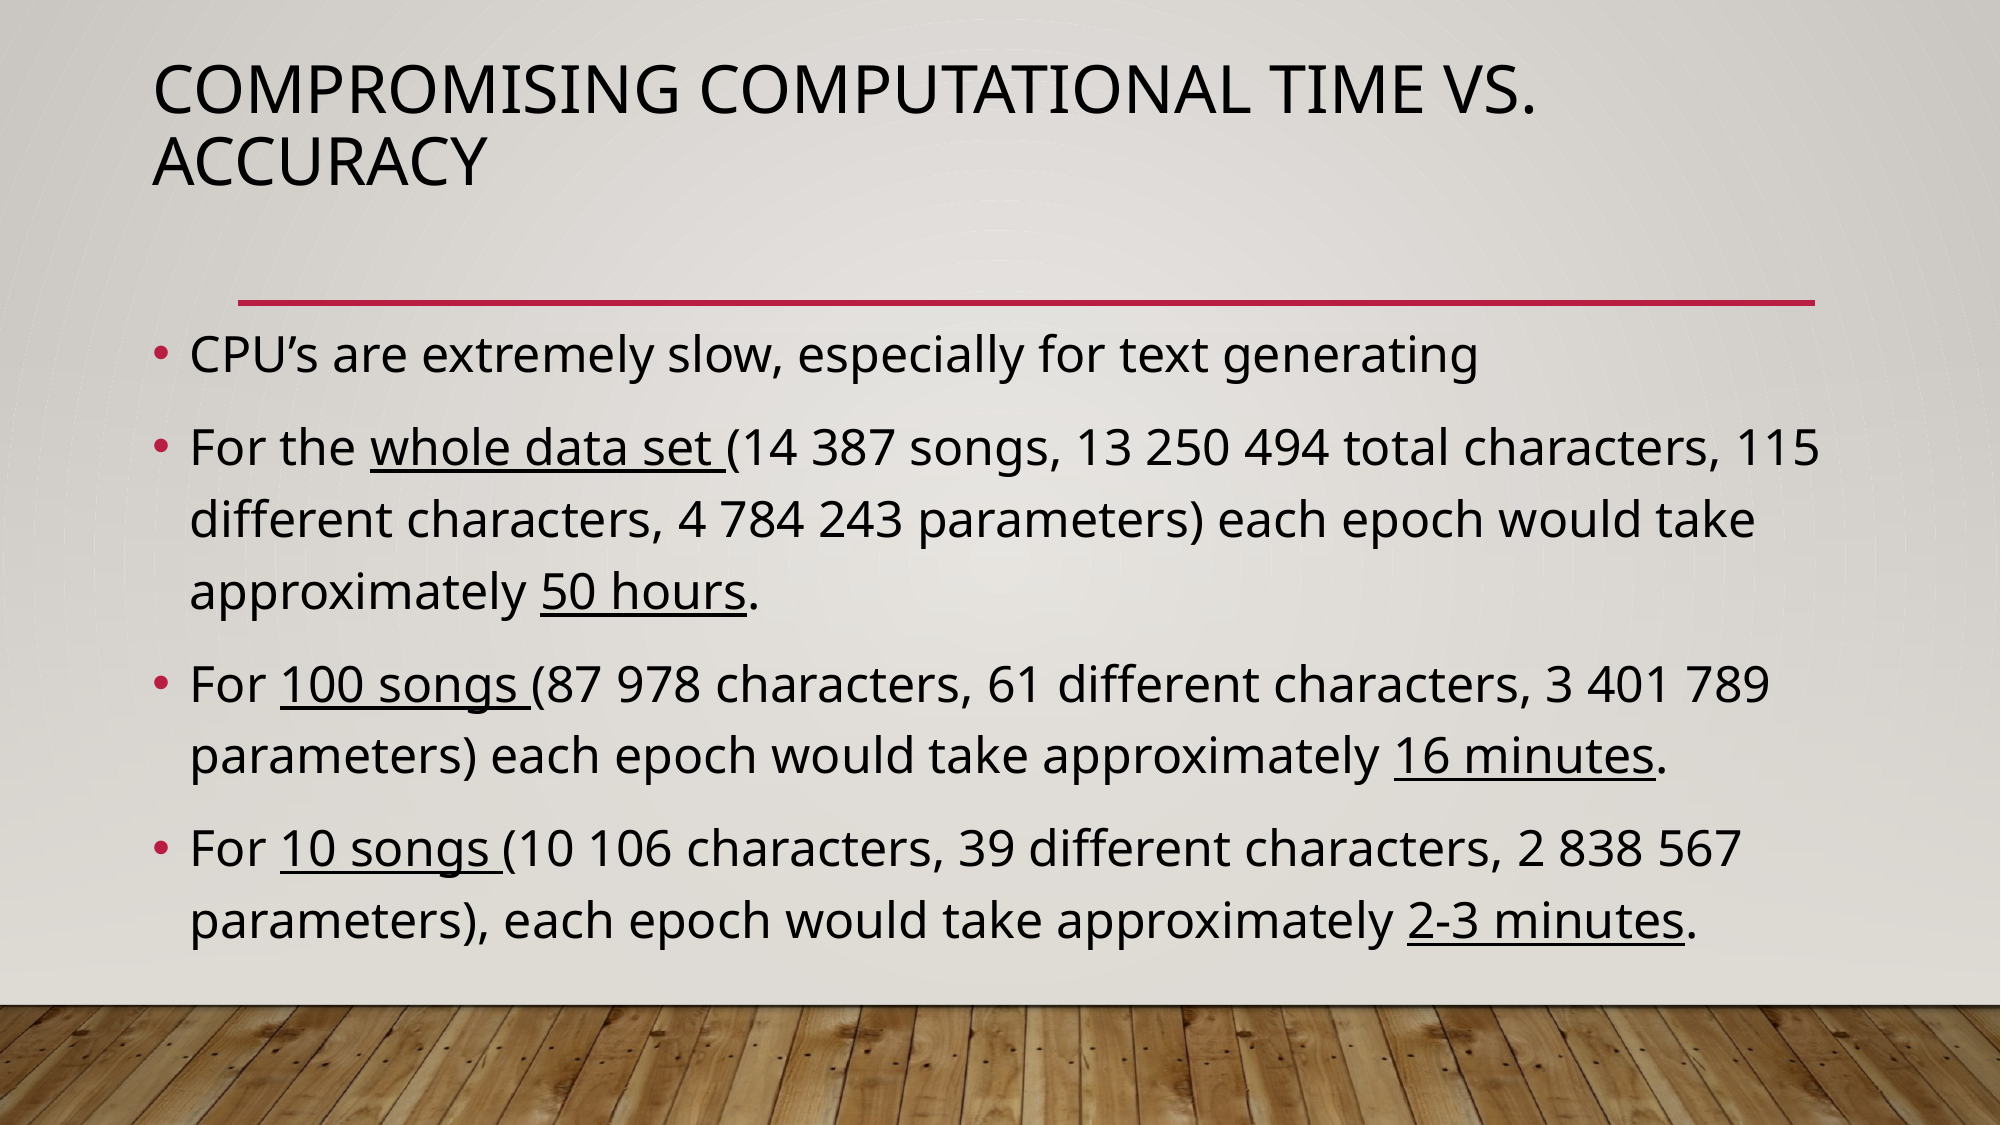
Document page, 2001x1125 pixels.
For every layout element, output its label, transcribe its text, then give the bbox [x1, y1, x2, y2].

list CPU’s are extremely slow, especially for text generating For the whole data set (14 387 songs, 13 250 494 total characters, 115 different characters, 4 784 243 parameters) each epoch would take approximately 50 hours. For 100 songs (87 978 characters, 61 different characters, 3 401 789 parameters) each epoch would take approximately 16 minutes. For 10 songs (10 106 characters, 39 different characters, 2 838 567 parameters), each epoch would take approximately 2-3 minutes. [137, 302, 1863, 1017]
title Compromising Computational Time vs. Accuracy [137, 48, 1863, 266]
picture [0, 1005, 2000, 1125]
